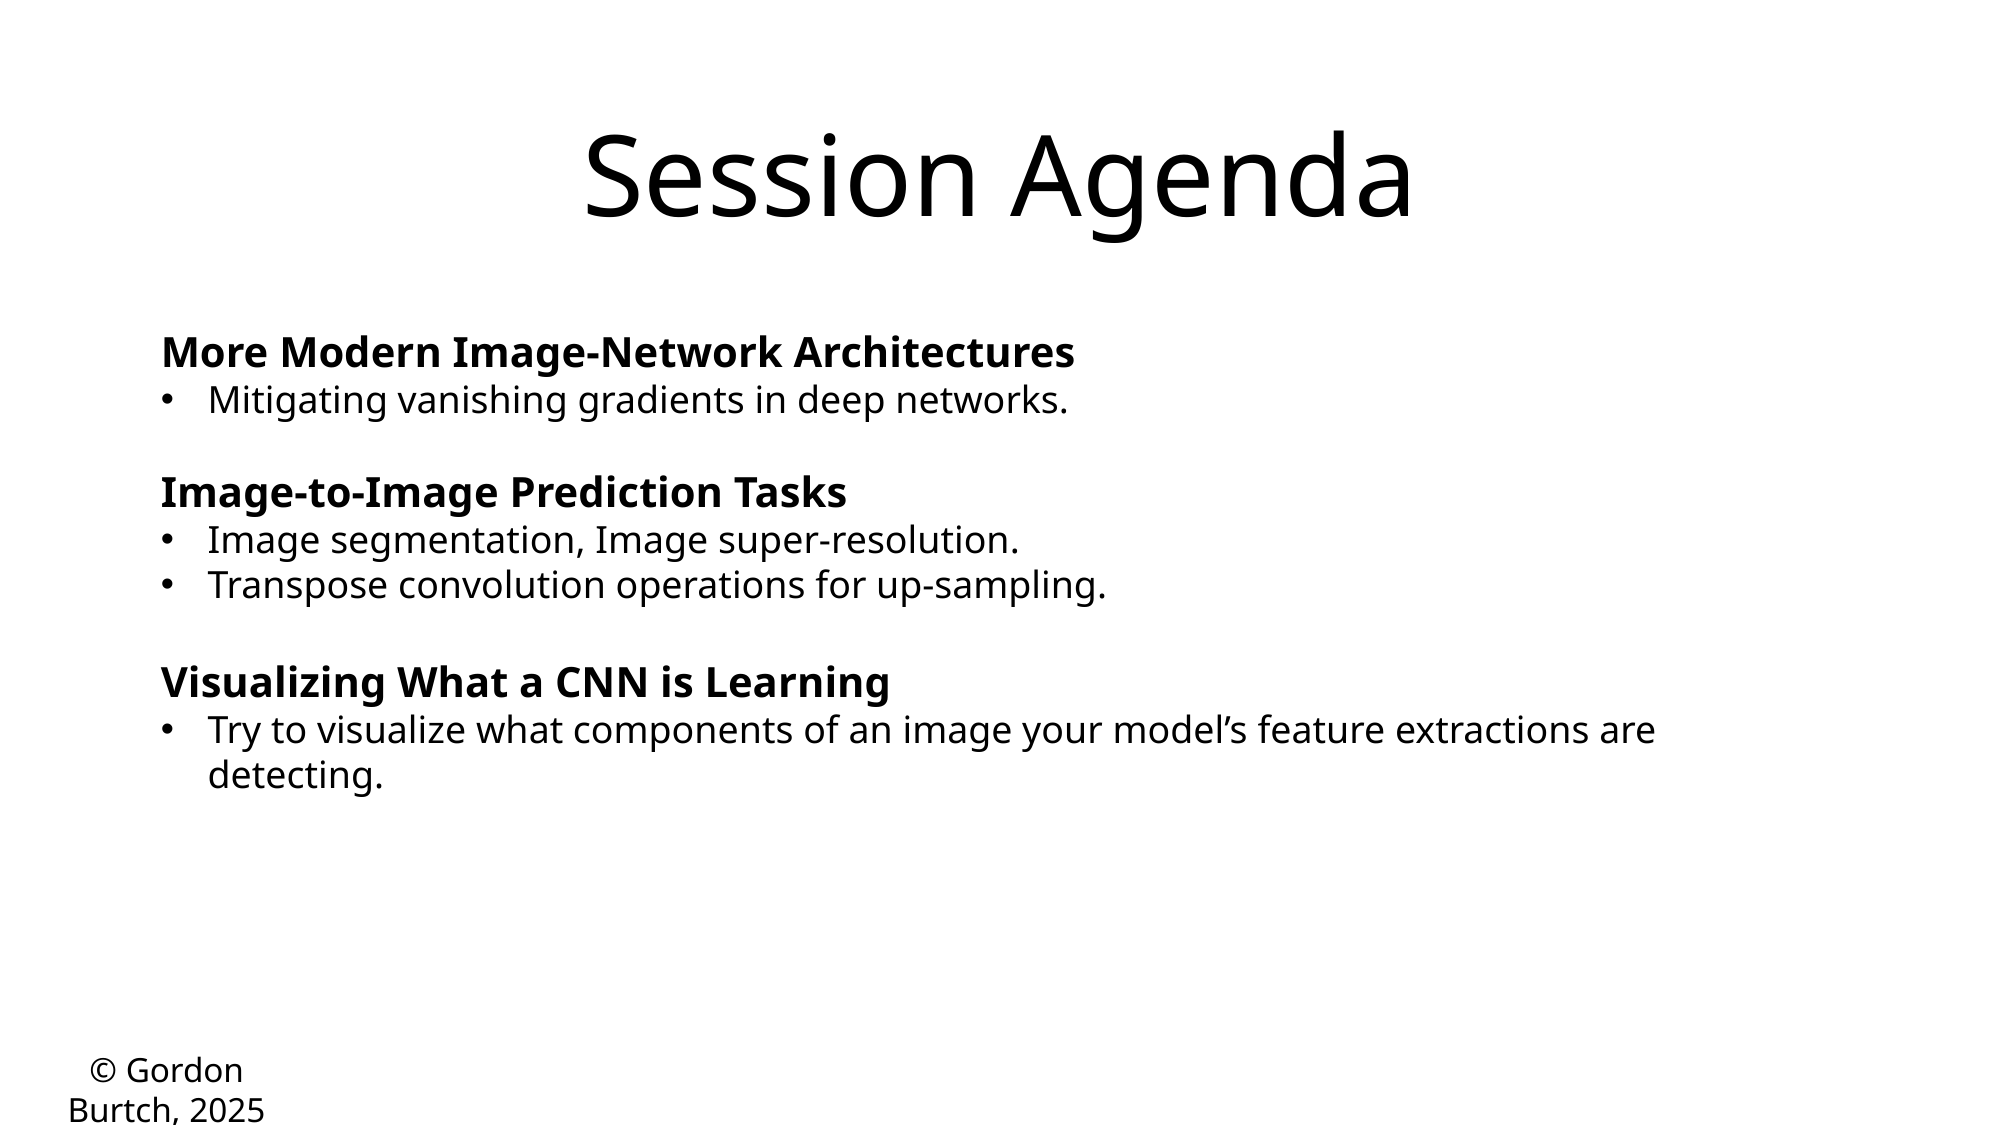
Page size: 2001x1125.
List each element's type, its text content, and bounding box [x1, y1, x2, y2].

text_box Session Agenda [470, 96, 1530, 246]
text_box More Modern Image-Network Architectures Mitigating vanishing gradients in deep networks. Image-to-Image Prediction Tasks Image segmentation, Image super-resolution. Transpose convolution operations for up-sampling. Visualizing What a CNN is Learning Try to visualize what components of an image your model’s feature extractions are detecting. [146, 318, 1790, 849]
